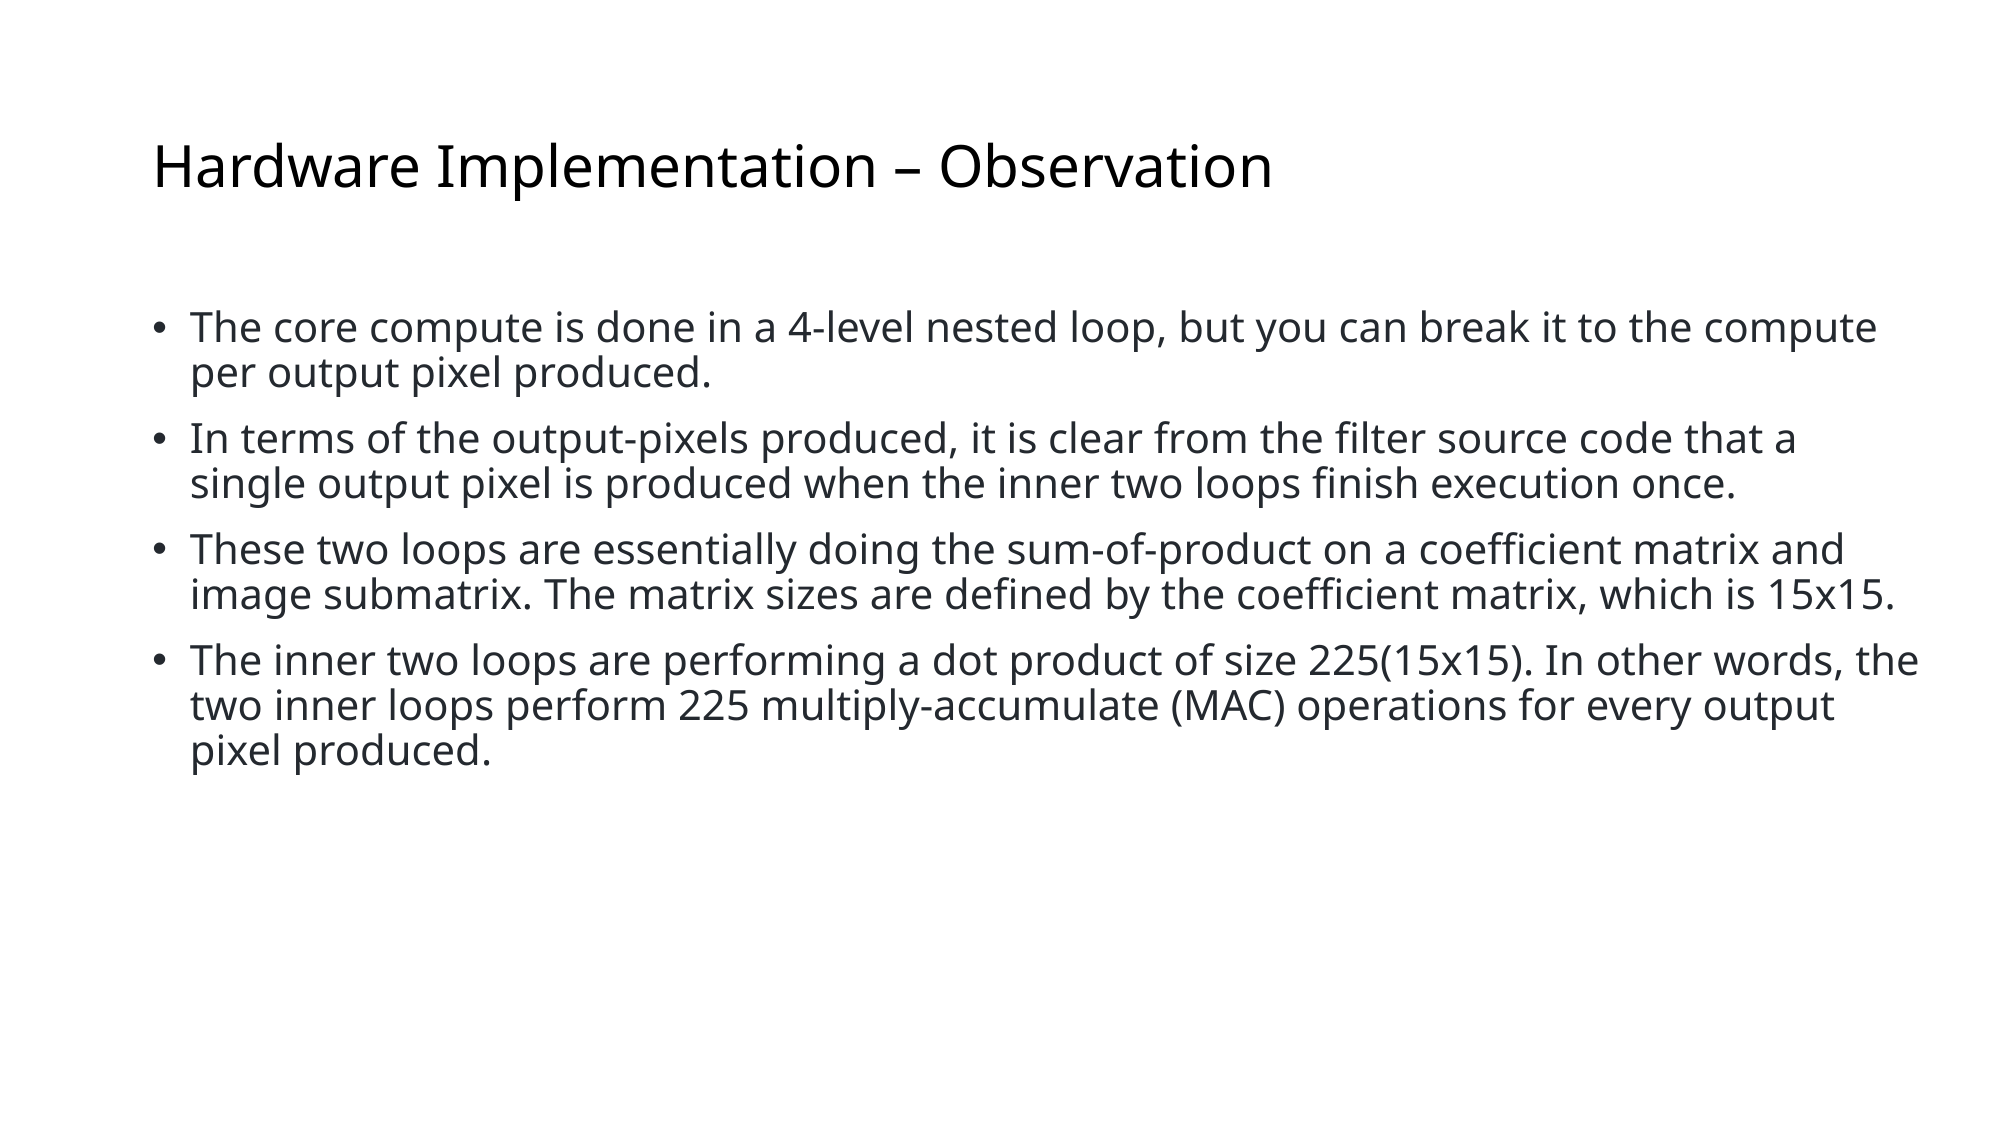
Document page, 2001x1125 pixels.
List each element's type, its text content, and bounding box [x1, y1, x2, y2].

list The core compute is done in a 4-level nested loop, but you can break it to the compute per output pixel produced. In terms of the output-pixels produced, it is clear from the filter source code that a single output pixel is produced when the inner two loops finish execution once. These two loops are essentially doing the sum-of-product on a coefficient matrix and image submatrix. The matrix sizes are defined by the coefficient matrix, which is 15x15. The inner two loops are performing a dot product of size 225(15x15). In other words, the two inner loops perform 225 multiply-accumulate (MAC) operations for every output pixel produced. [137, 299, 1938, 1014]
title Hardware Implementation – Observation [137, 59, 1863, 278]
